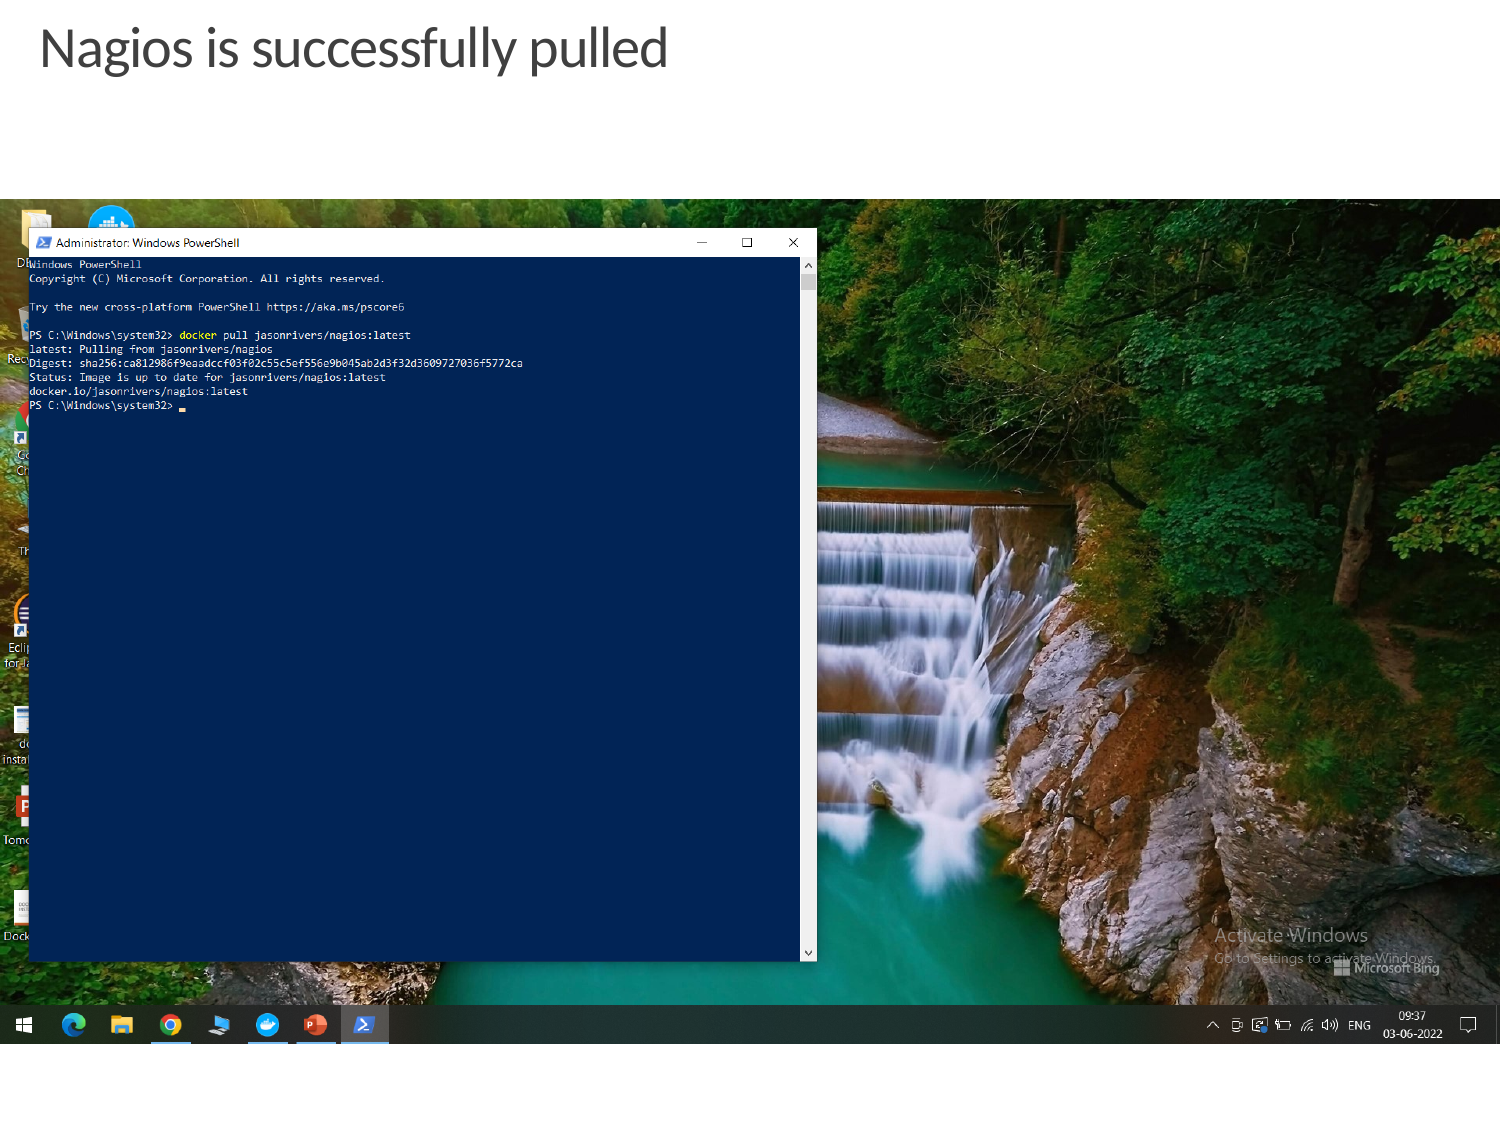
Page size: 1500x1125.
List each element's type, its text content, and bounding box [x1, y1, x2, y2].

picture [0, 199, 1500, 1044]
text_box Nagios is successfully pulled [24, 12, 1475, 141]
